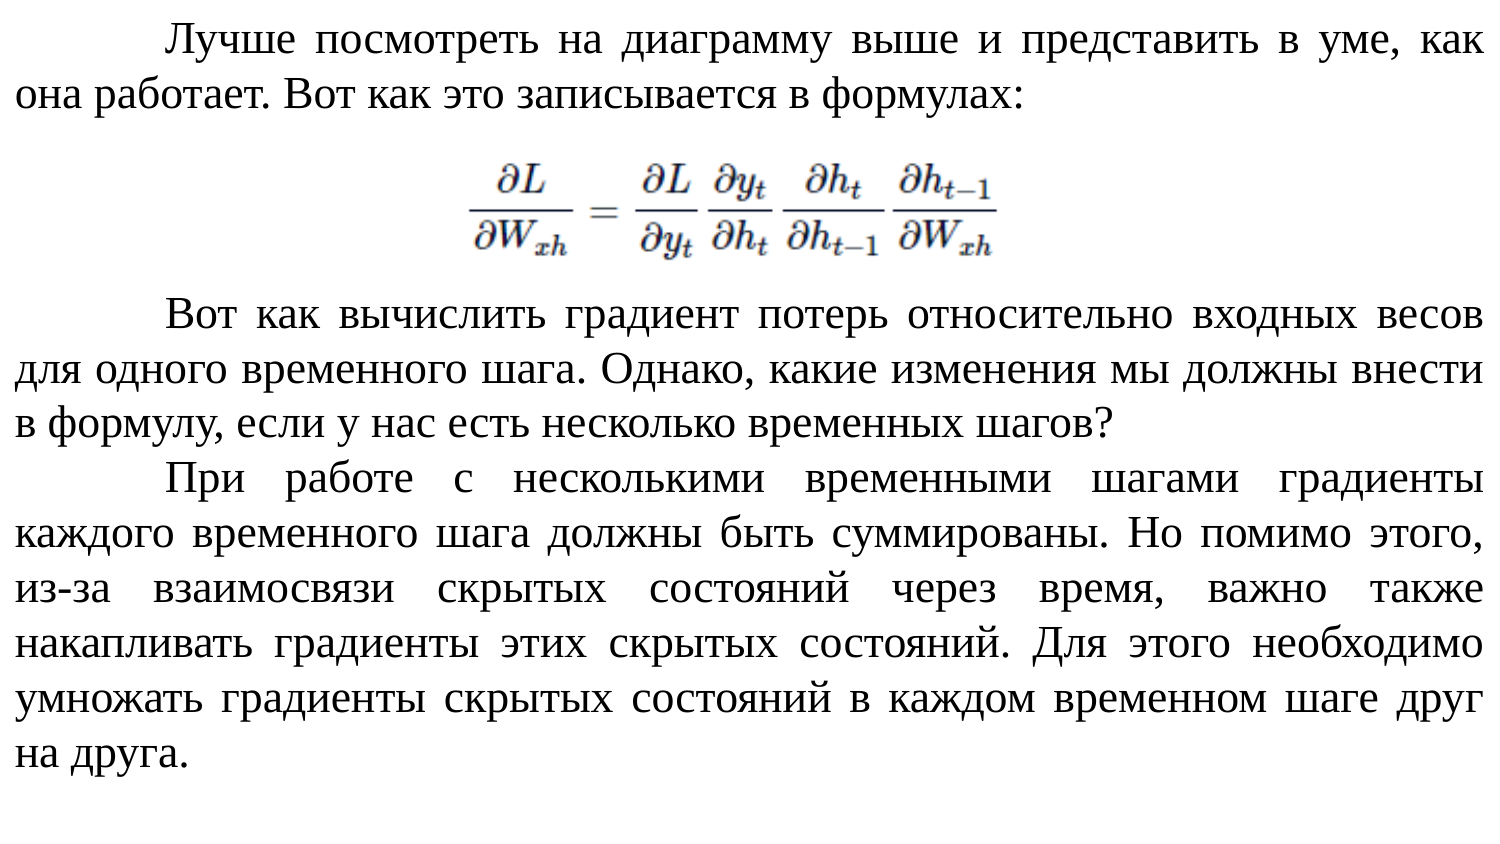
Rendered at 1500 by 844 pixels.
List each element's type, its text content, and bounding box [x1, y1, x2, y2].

text_box Лучше посмотреть на диаграмму выше и представить в уме, как она работает. Вот как это записывается в формулах: Вот как вычислить градиент потерь относительно входных весов для одного временного шага. Однако, какие изменения мы должны внести в формулу, если у нас есть несколько временных шагов? При работе с несколькими временными шагами градиенты каждого временного шага должны быть суммированы. Но помимо этого, из-за взаимосвязи скрытых состояний через время, важно также накапливать градиенты этих скрытых состояний. Для этого необходимо умножать градиенты скрытых состояний в каждом временном шаге друг на друга. [0, 0, 1500, 785]
picture [448, 141, 1019, 277]
